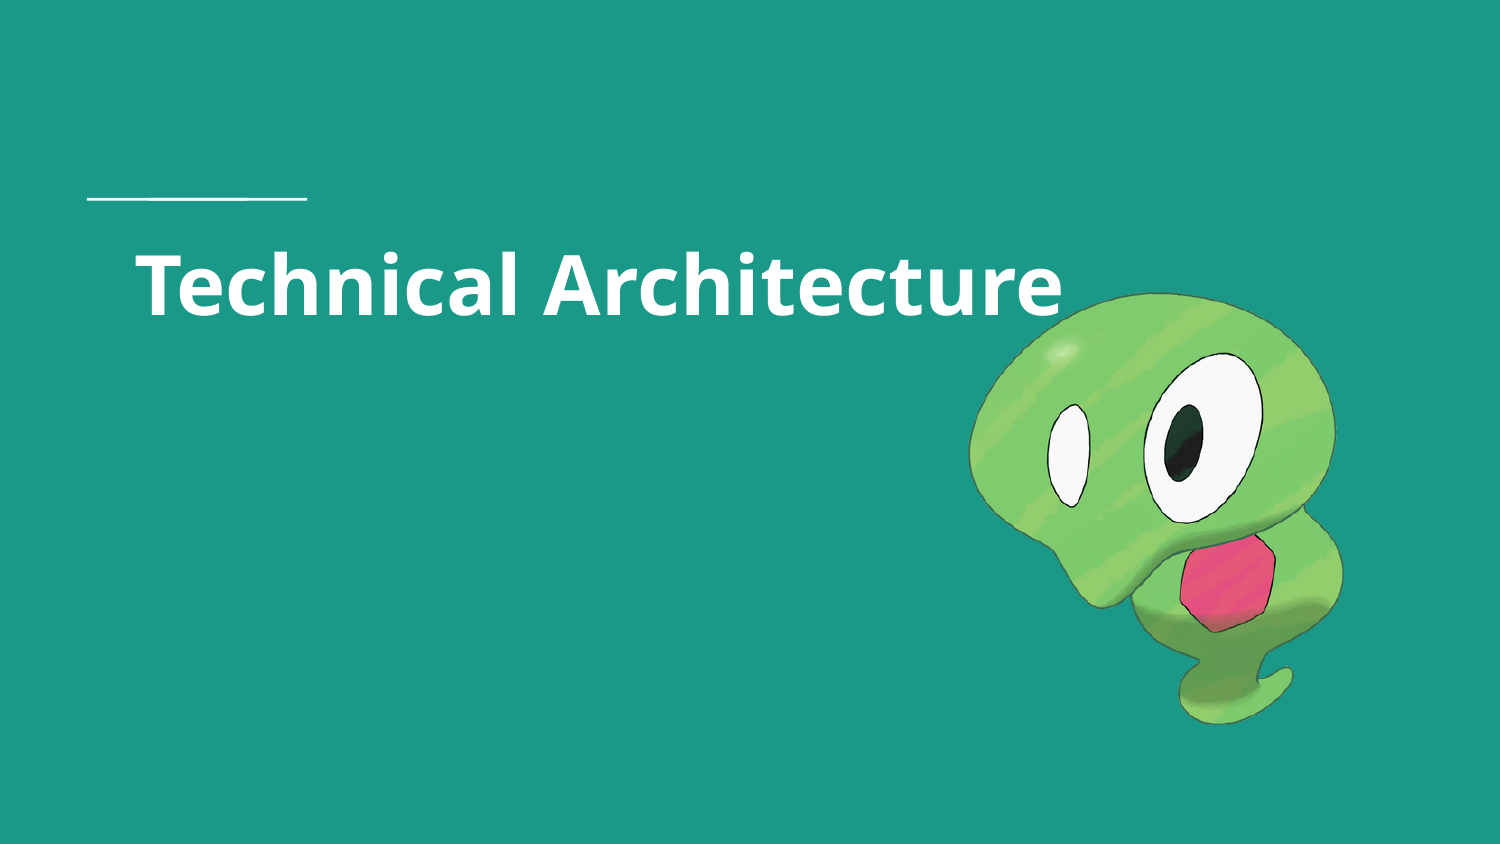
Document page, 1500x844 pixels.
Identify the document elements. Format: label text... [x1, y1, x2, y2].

title Technical Architecture [119, 216, 1381, 466]
picture [967, 292, 1391, 752]
